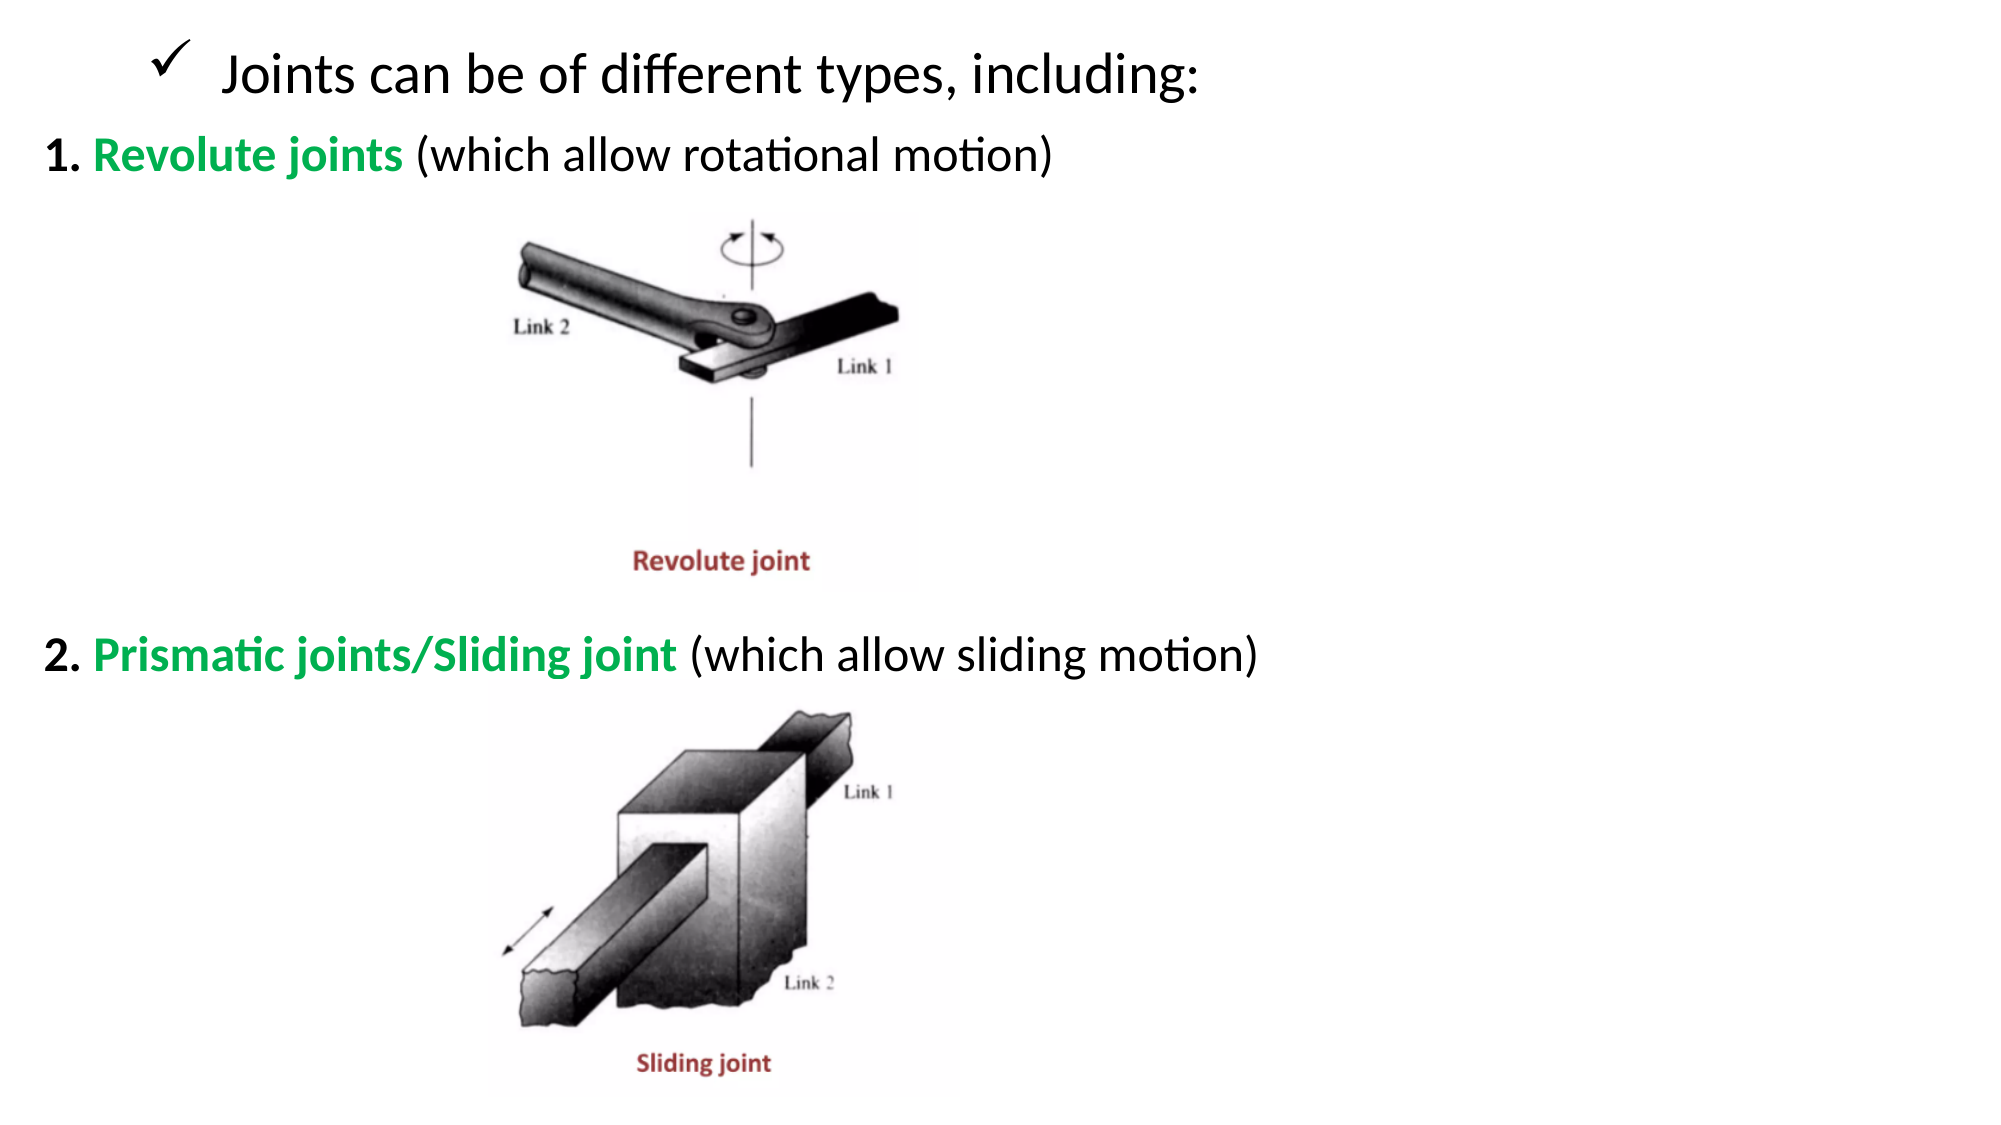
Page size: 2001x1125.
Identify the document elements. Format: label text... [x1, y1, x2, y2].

text_box Joints can be of different types, including: [131, 28, 1476, 113]
text_box 1. Revolute joints (which allow rotational motion) [28, 113, 1167, 189]
picture [446, 212, 919, 592]
text_box 2. Prismatic joints/Sliding joint (which allow sliding motion) [28, 613, 1512, 689]
picture [488, 679, 960, 1097]
